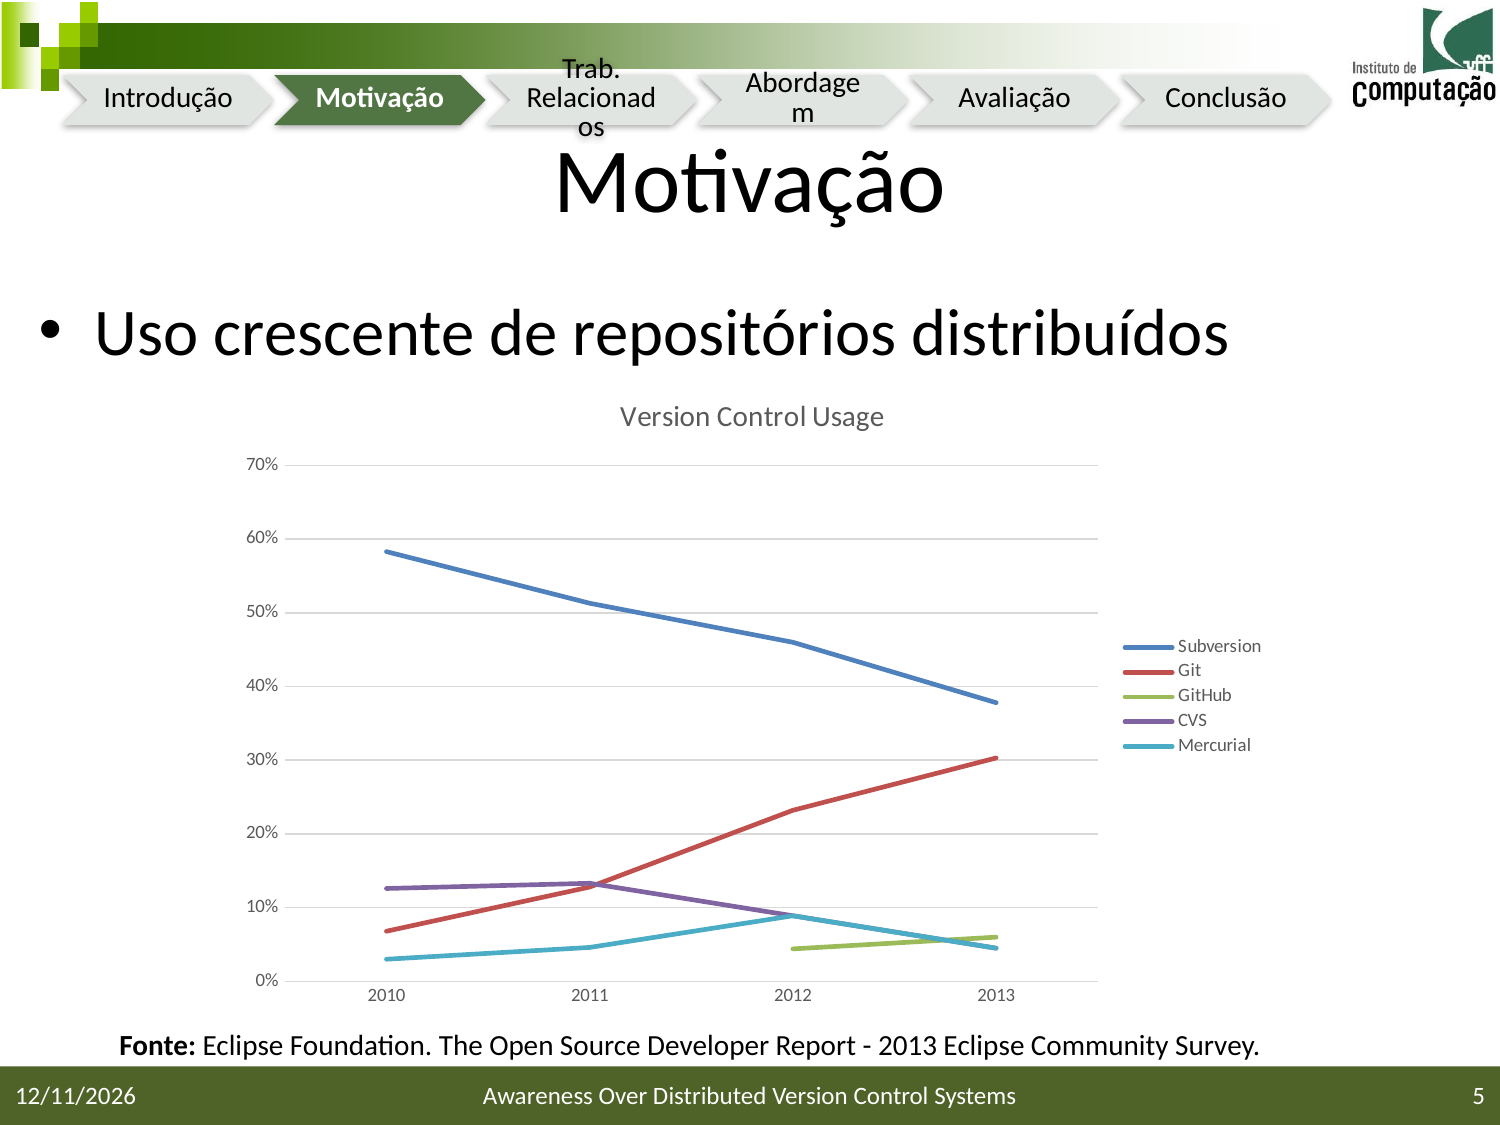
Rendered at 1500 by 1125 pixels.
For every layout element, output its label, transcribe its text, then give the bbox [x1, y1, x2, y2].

chart [224, 374, 1280, 1020]
footer Awareness Over Distributed Version Control Systems [362, 1069, 1138, 1125]
text_box Fonte: Eclipse Foundation. The Open Source Developer Report - 2013 Eclipse Community Survey. [104, 1018, 1396, 1069]
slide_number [0, 1065, 350, 1125]
slide_number 5 [1149, 1065, 1500, 1125]
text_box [62, 74, 1333, 126]
list Uso crescente de repositórios distribuídos [23, 281, 1477, 1055]
title Motivação [23, 82, 1477, 270]
slide_number 28 [58, 82, 1335, 140]
